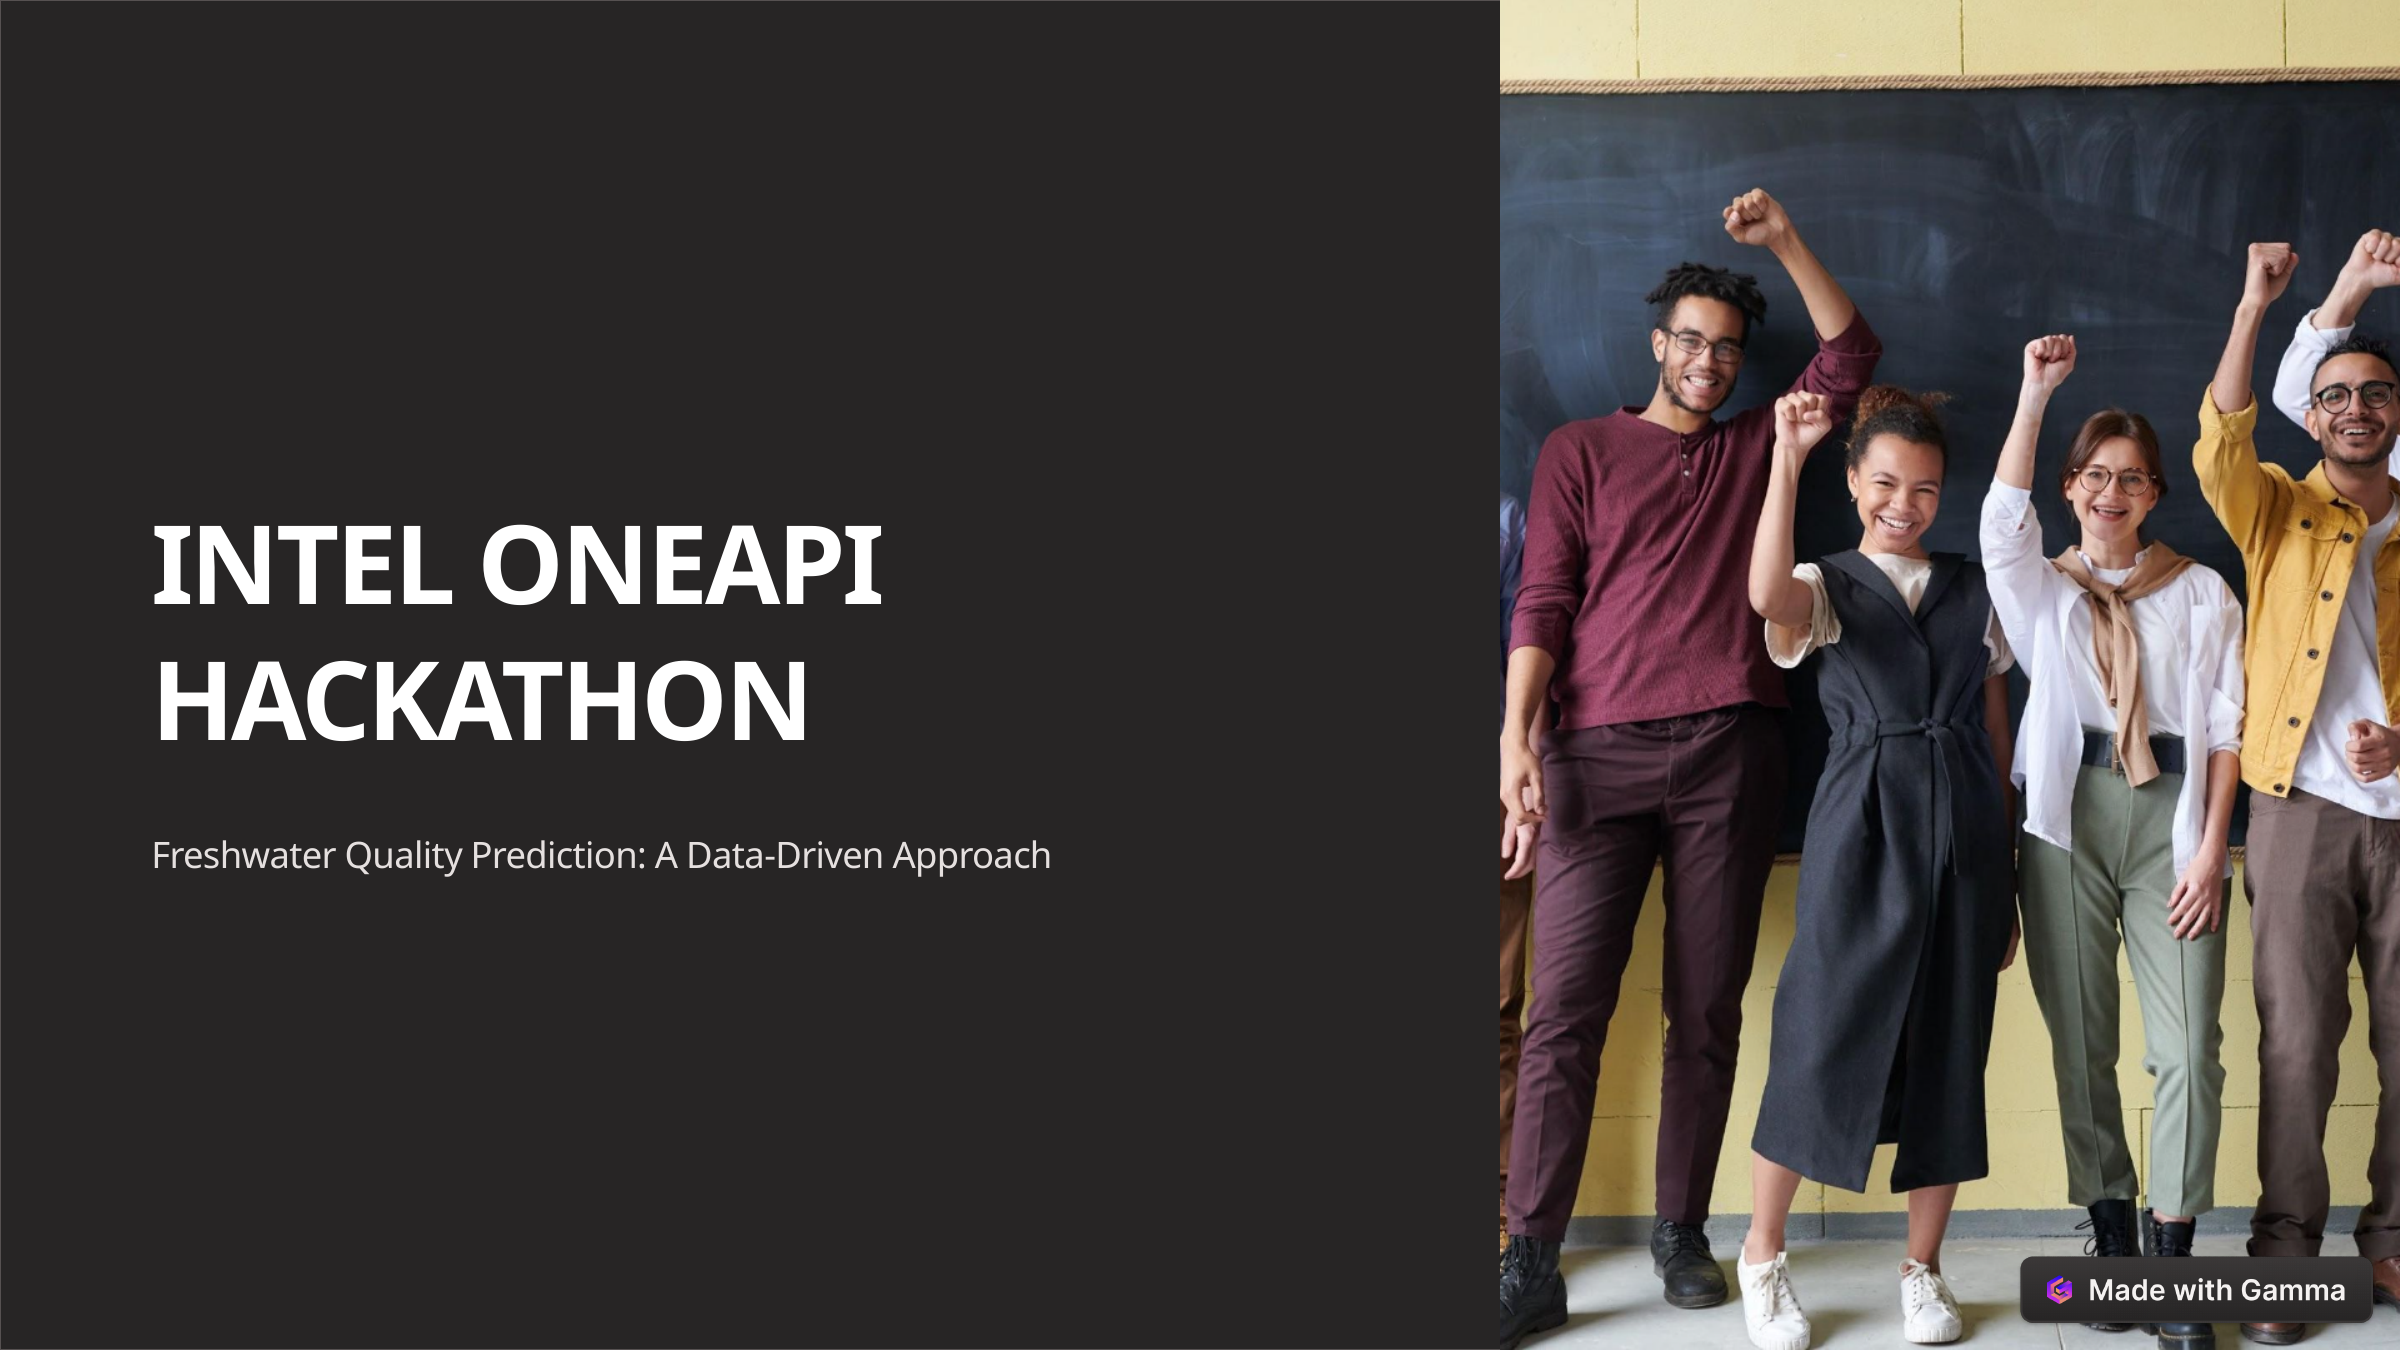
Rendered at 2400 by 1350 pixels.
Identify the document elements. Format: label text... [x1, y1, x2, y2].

text_box [0, 0, 1499, 1350]
text_box Freshwater Quality Prediction: A Data-Driven Approach [136, 809, 1364, 869]
picture [1499, 0, 2400, 1350]
text_box INTEL ONEAPI HACKATHON [136, 481, 1364, 756]
